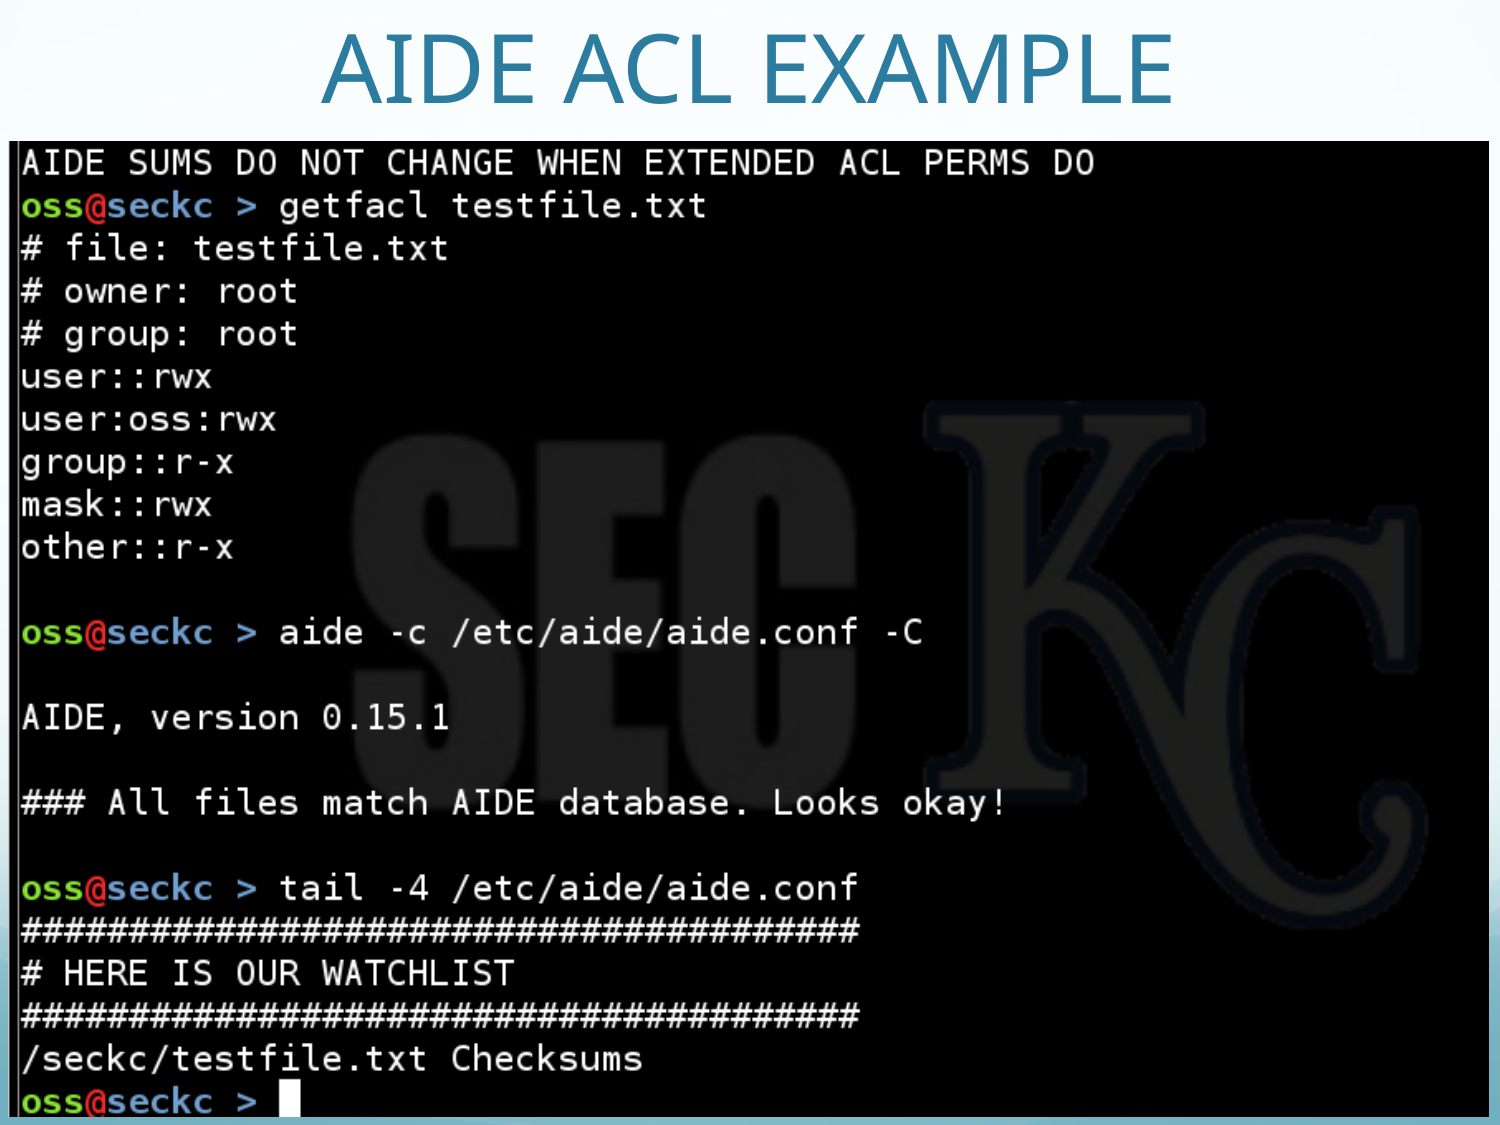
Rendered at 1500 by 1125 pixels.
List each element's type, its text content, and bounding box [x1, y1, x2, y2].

title AIDE ACL EXAMPLE [90, 17, 1410, 130]
picture [8, 141, 1489, 1117]
